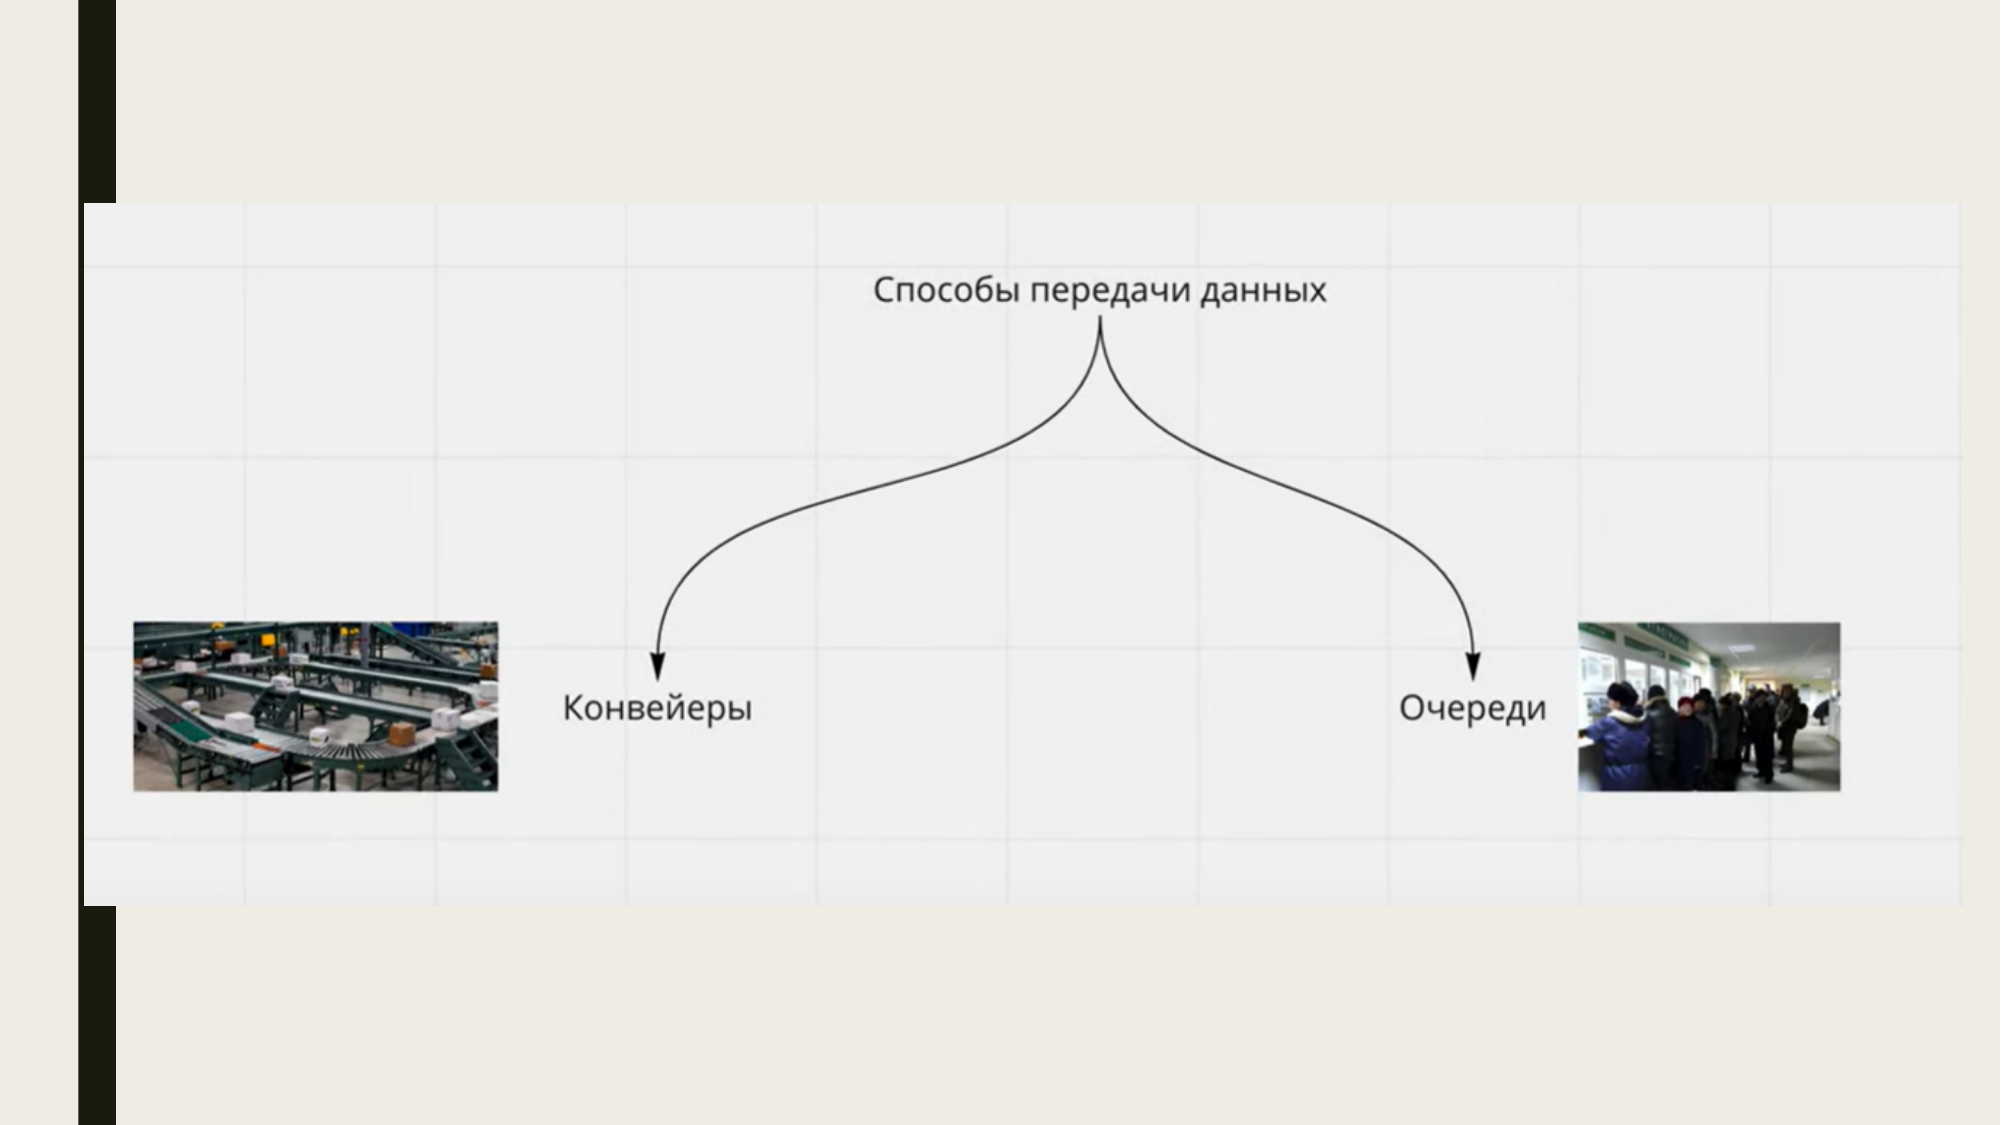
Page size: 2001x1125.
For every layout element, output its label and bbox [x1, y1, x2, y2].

picture [84, 203, 1964, 906]
